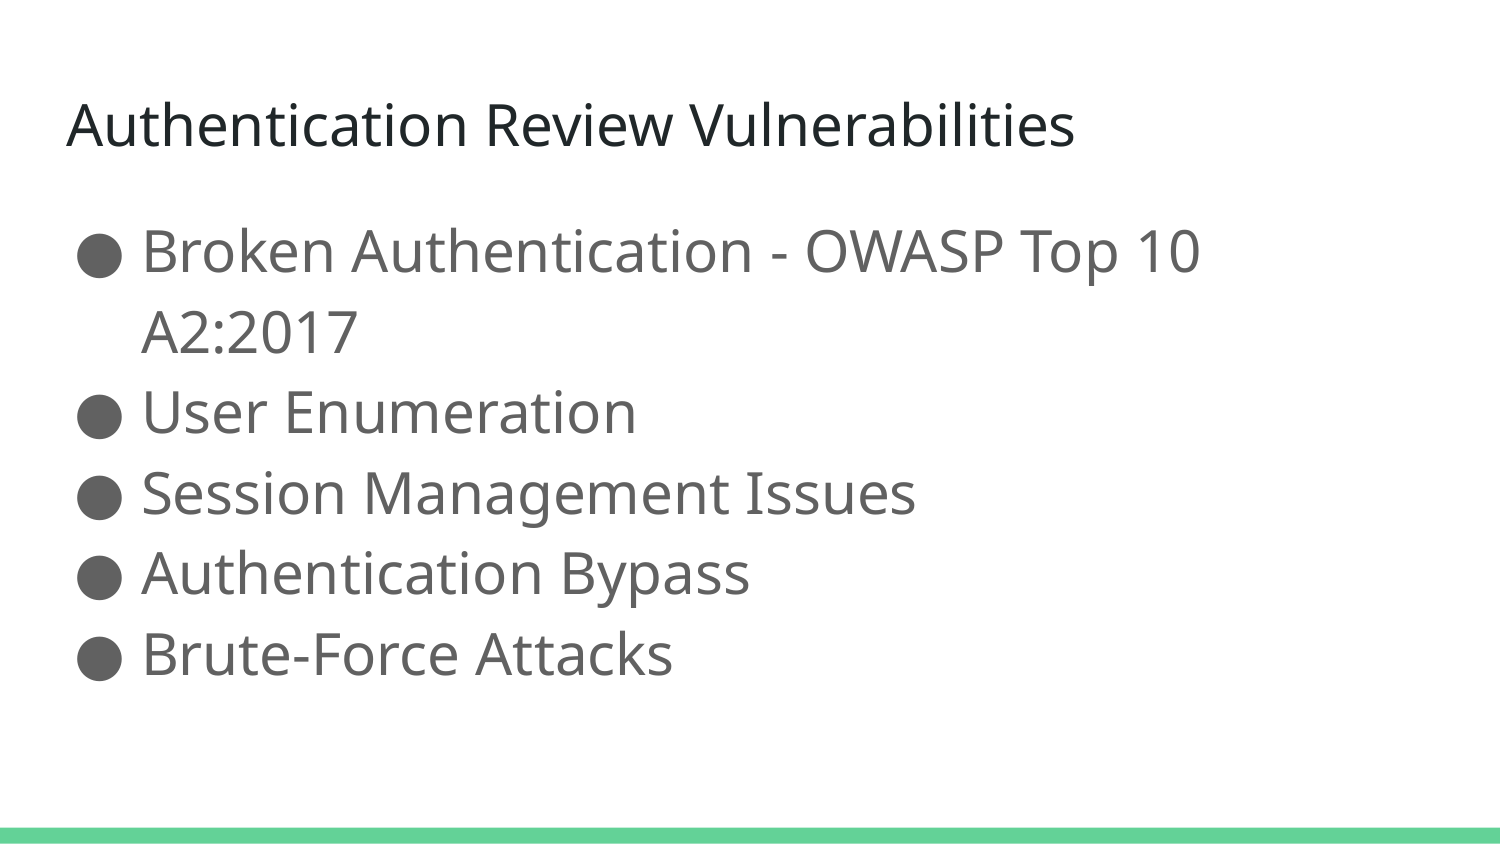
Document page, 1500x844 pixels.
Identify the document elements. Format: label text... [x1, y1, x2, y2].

list Broken Authentication - OWASP Top 10 A2:2017 User Enumeration Session Management Issues Authentication Bypass Brute-Force Attacks [51, 189, 1449, 750]
title Authentication Review Vulnerabilities [51, 72, 1449, 167]
